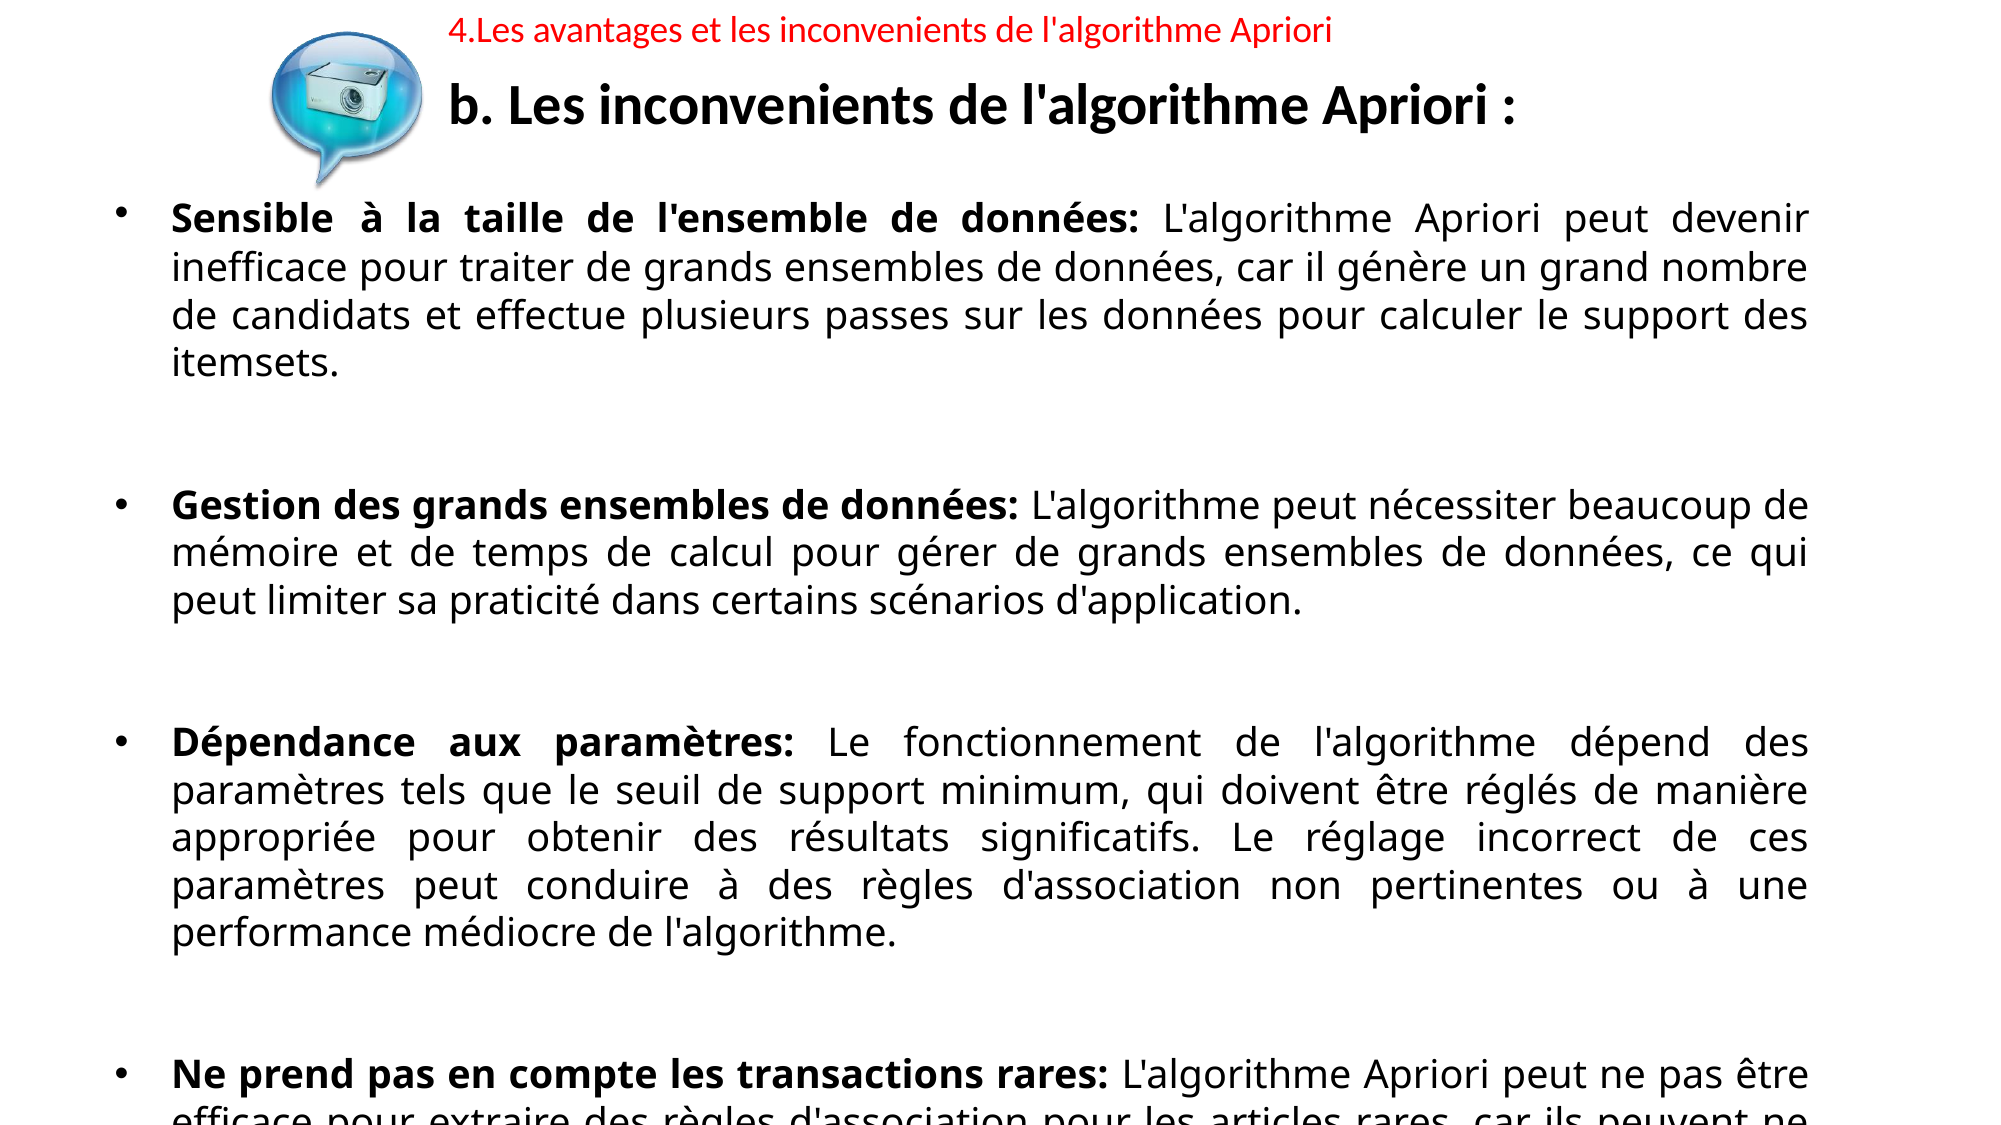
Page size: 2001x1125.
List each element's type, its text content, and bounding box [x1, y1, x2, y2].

text_box Sensible à la taille de l'ensemble de données: L'algorithme Apriori peut devenir inefficace pour traiter de grands ensembles de données, car il génère un grand nombre de candidats et effectue plusieurs passes sur les données pour calculer le support des itemsets. Gestion des grands ensembles de données: L'algorithme peut nécessiter beaucoup de mémoire et de temps de calcul pour gérer de grands ensembles de données, ce qui peut limiter sa praticité dans certains scénarios d'application. Dépendance aux paramètres: Le fonctionnement de l'algorithme dépend des paramètres tels que le seuil de support minimum, qui doivent être réglés de manière appropriée pour obtenir des résultats significatifs. Le réglage incorrect de ces paramètres peut conduire à des règles d'association non pertinentes ou à une performance médiocre de l'algorithme. Ne prend pas en compte les transactions rares: L'algorithme Apriori peut ne pas être efficace pour extraire des règles d'association pour les articles rares, car ils peuvent ne pas atteindre le seuil de support minimum requis pour être considérés comme faisant partie d'un itemset fréquent. [99, 174, 1825, 1125]
title b. Les inconvenients de l'algorithme Apriori : [446, 64, 1672, 174]
picture [267, 31, 425, 192]
text_box 4.Les avantages et les inconvenients de l'algorithme Apriori [445, 2, 1554, 50]
